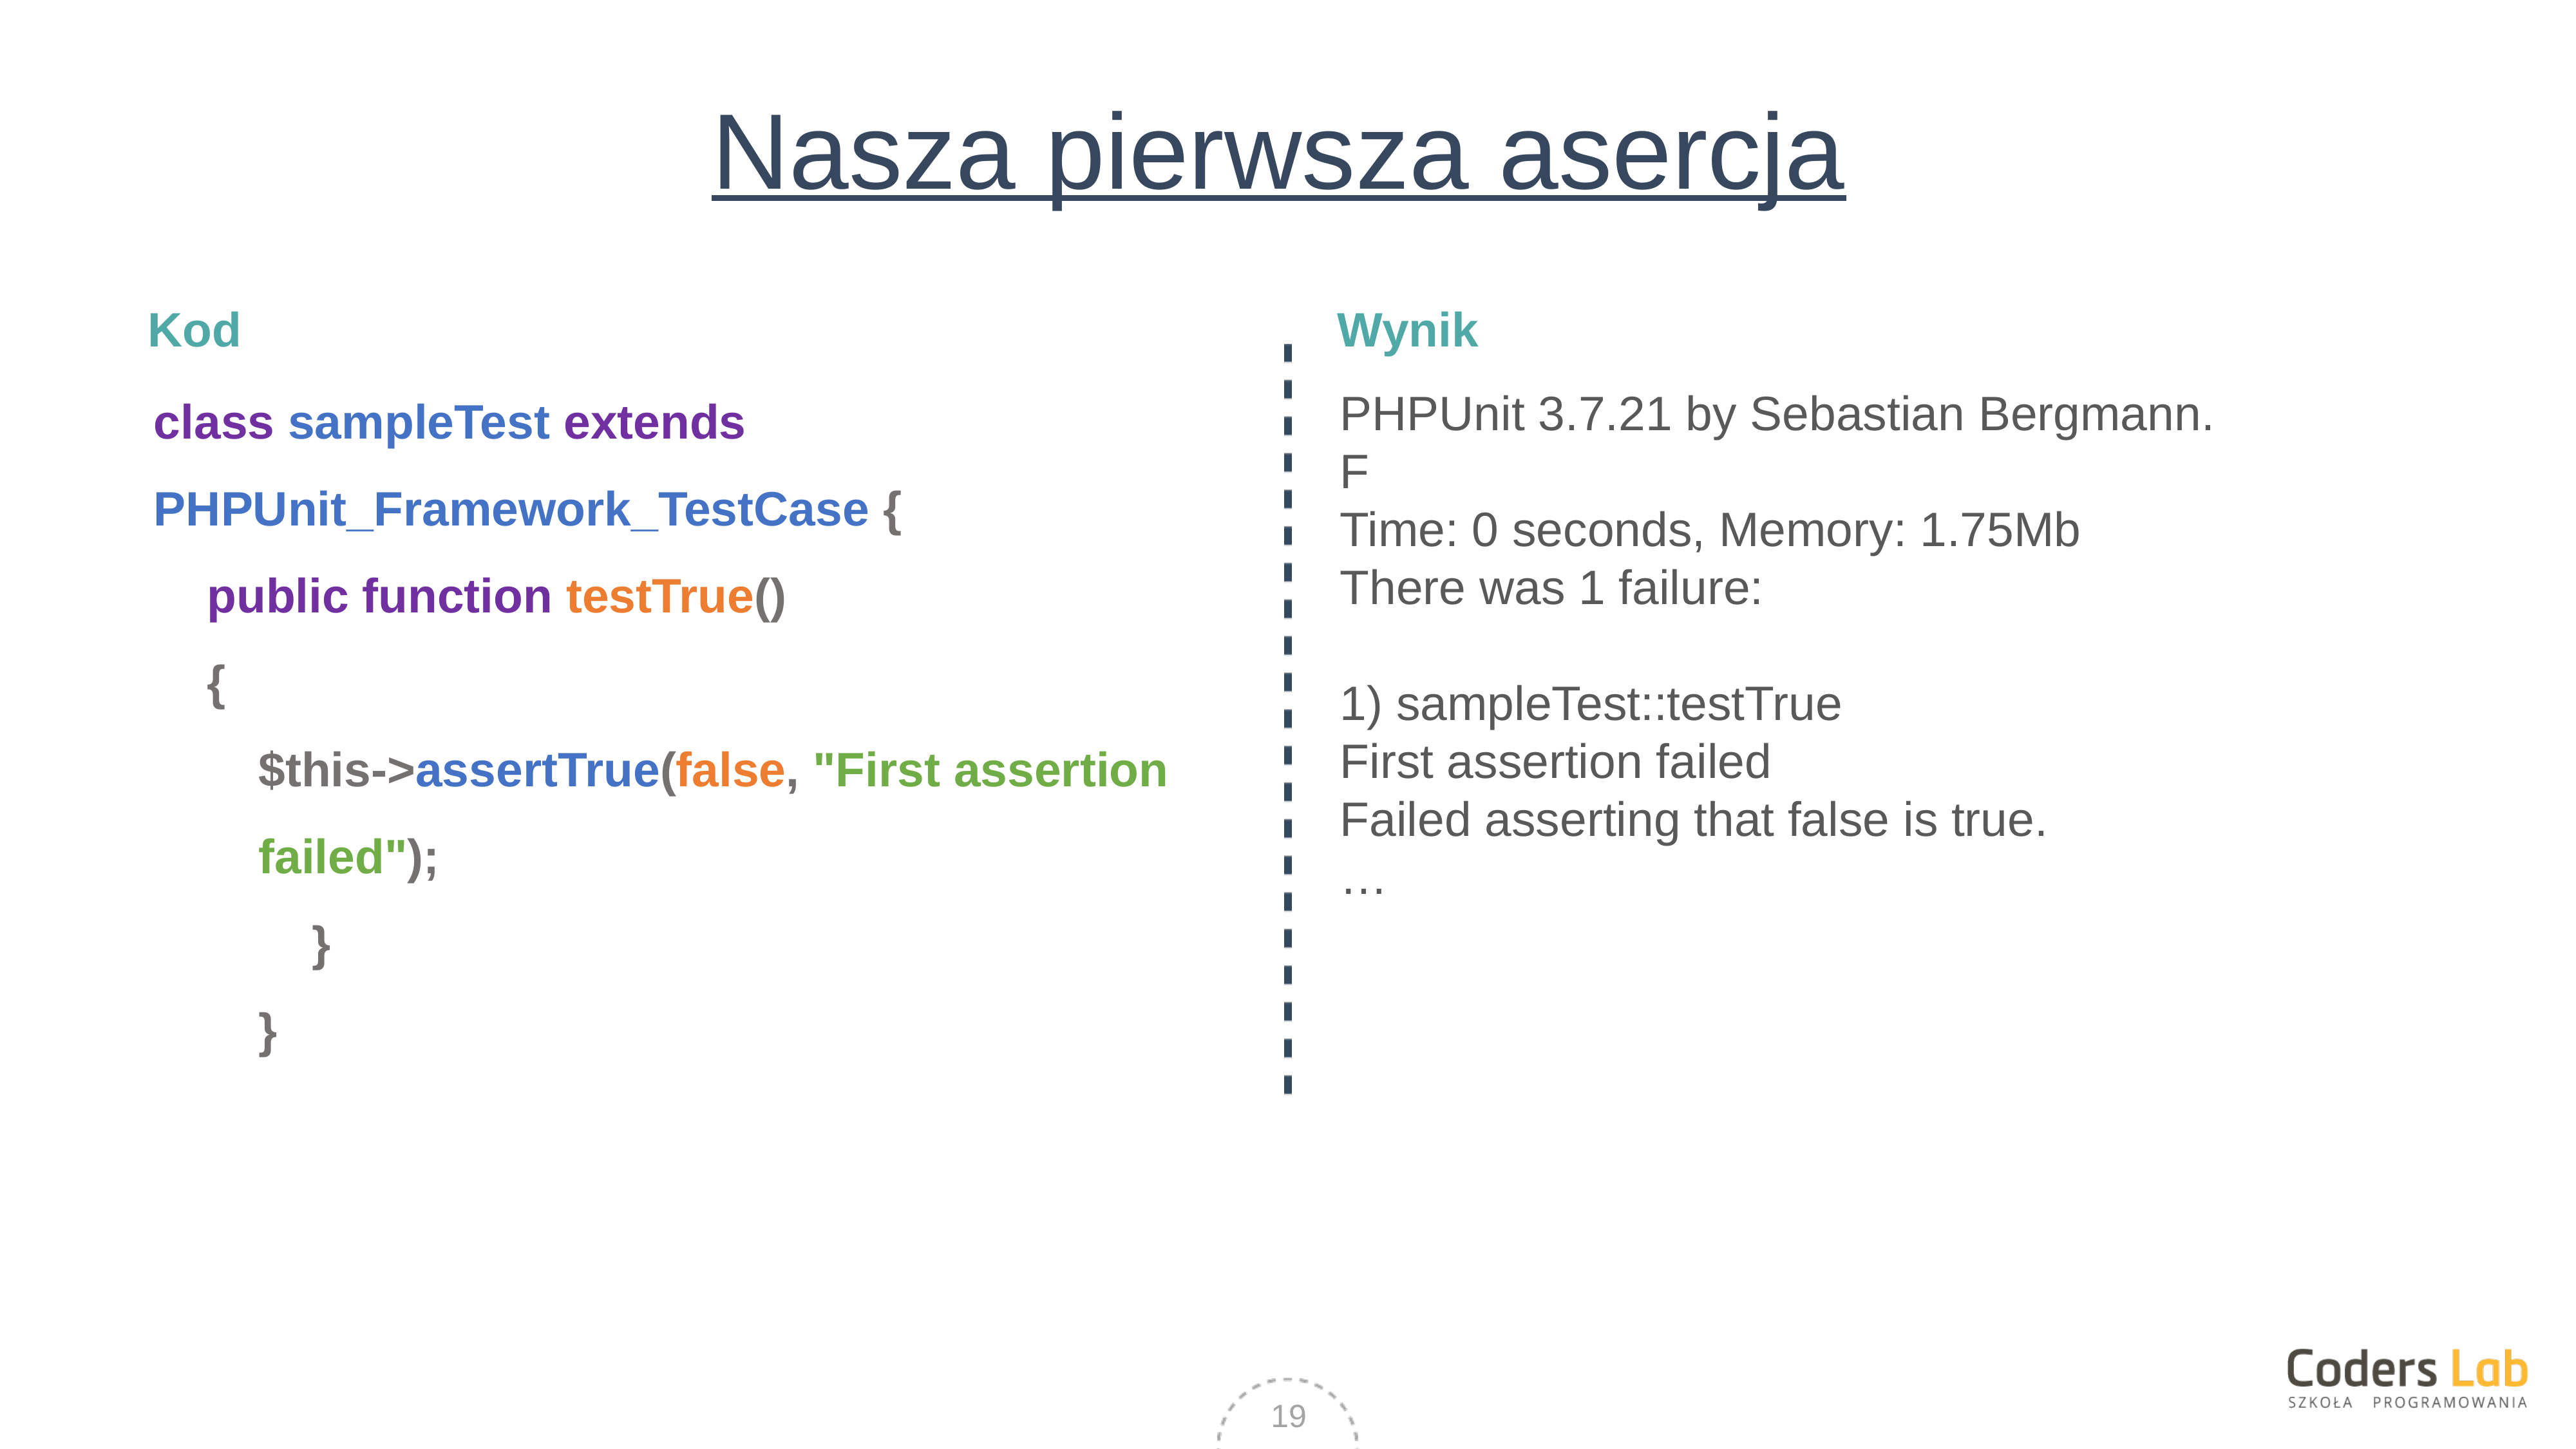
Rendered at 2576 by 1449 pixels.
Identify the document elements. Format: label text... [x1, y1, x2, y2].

picture [1284, 344, 1292, 1102]
text_box class sampleTest extends PHPUnit_Framework_TestCase { public function testTrue() { $this->assertTrue(false, "First assertion failed"); } } [144, 362, 1244, 1062]
picture [1217, 1378, 1359, 1449]
title Nasza pierwsza asercja [290, 77, 2269, 208]
picture [2282, 1340, 2533, 1421]
text_box PHPUnit 3.7.21 by Sebastian Bergmann. F Time: 0 seconds, Memory: 1.75Mb There was 1 failure: 1) sampleTest::testTrue First assertion failed Failed asserting that false is true. … [1330, 377, 2430, 909]
slide_number 19 [1266, 1395, 1311, 1444]
text_box Kod [138, 294, 1250, 362]
text_box Wynik [1327, 294, 2439, 362]
